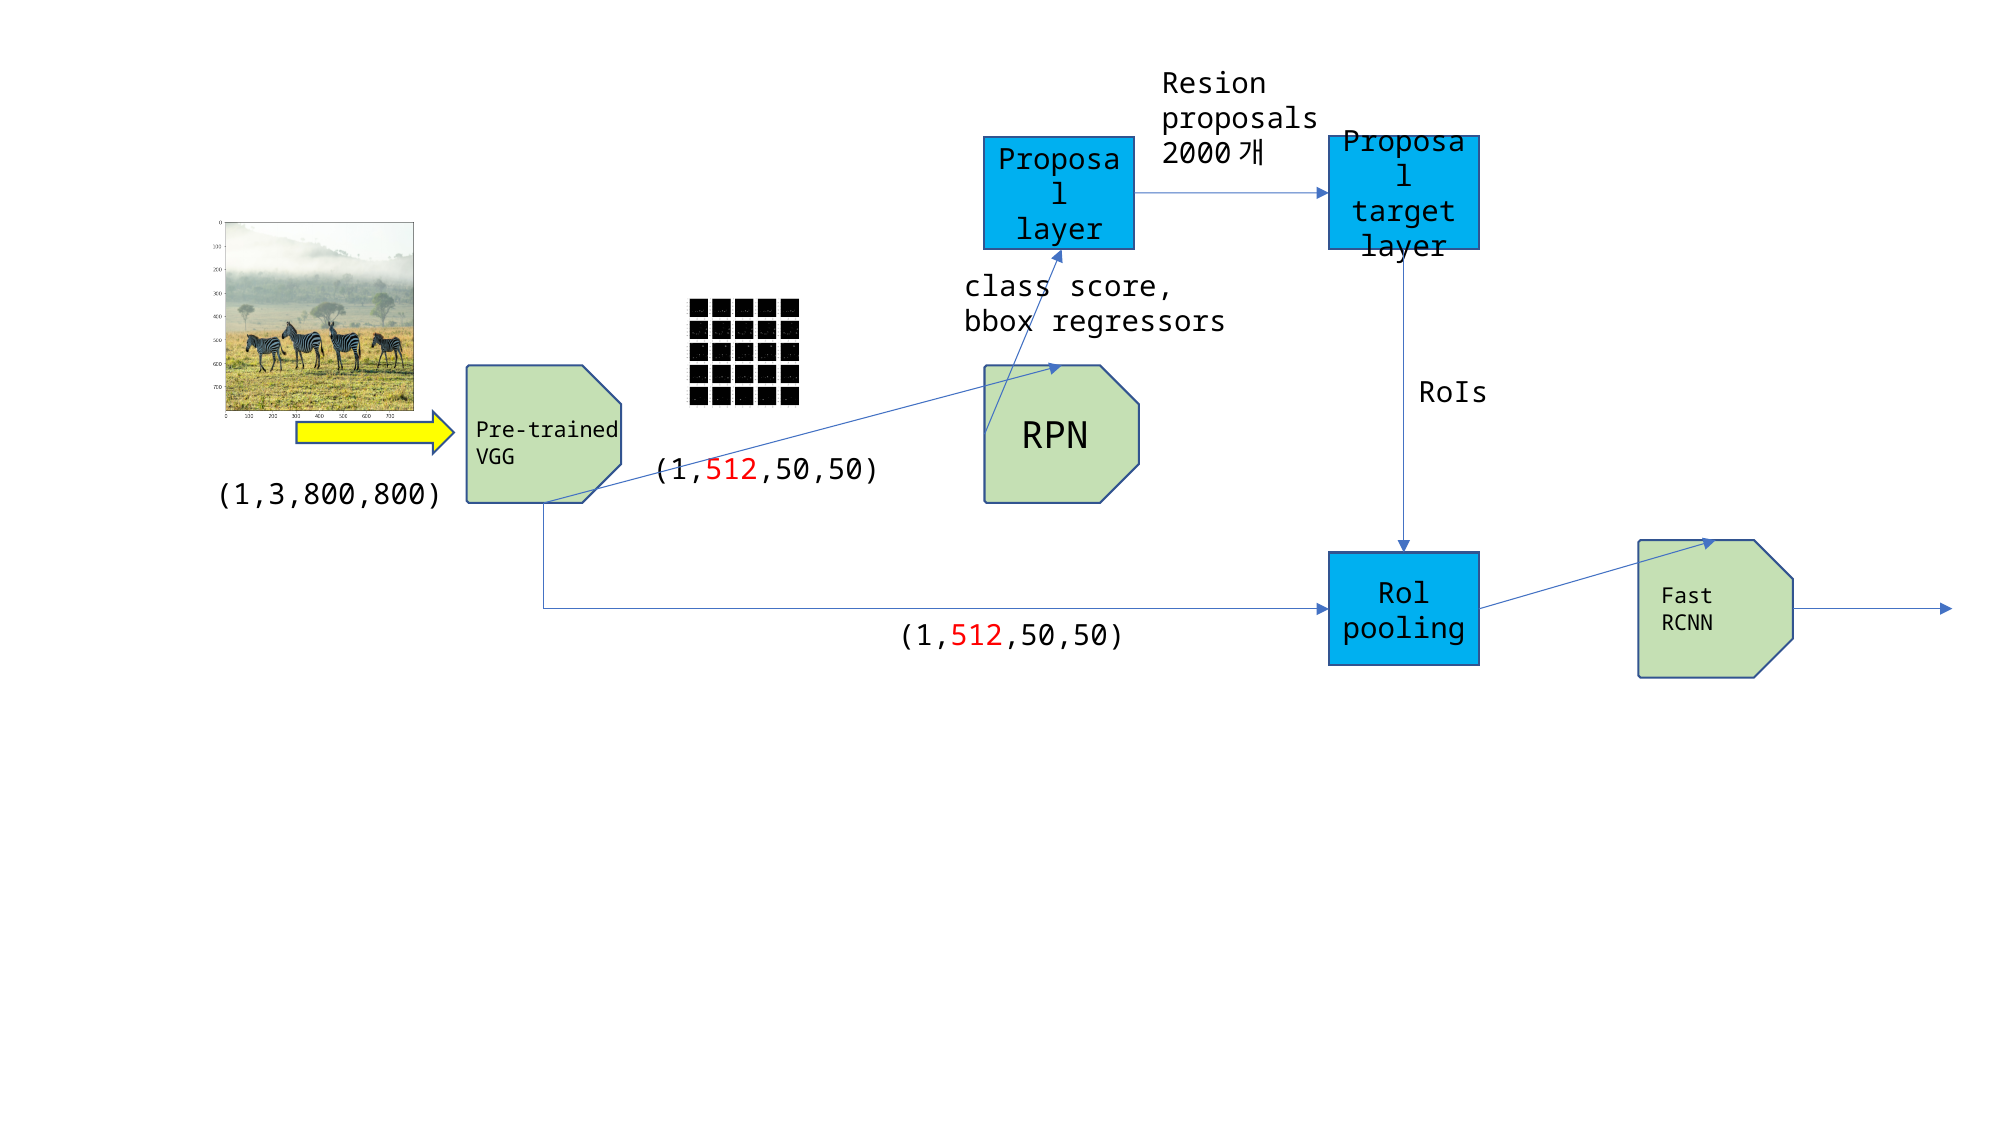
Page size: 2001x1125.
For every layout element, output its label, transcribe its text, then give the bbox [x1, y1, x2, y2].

text_box [983, 382, 1005, 434]
text_box [465, 364, 623, 408]
text_box Proposal target layer [1328, 135, 1480, 250]
text_box RoIs [1404, 365, 1504, 416]
text_box Rol pooling [1328, 551, 1480, 666]
text_box Proposal layer [983, 136, 1135, 250]
text_box (1,3,800,800) [200, 468, 458, 518]
text_box [465, 476, 611, 504]
text_box class score, bbox regressors [949, 260, 1061, 346]
text_box (1,512,50,50) [883, 609, 1141, 659]
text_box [621, 434, 1329, 609]
text_box [1637, 539, 1794, 679]
text_box Pre-trained VGG [461, 408, 634, 476]
text_box [983, 364, 1012, 385]
text_box Fast RCNN [1646, 574, 1728, 642]
text_box class score, bbox regressors [1062, 260, 1242, 346]
text_box [986, 364, 1140, 434]
text_box RPN [1006, 403, 1104, 434]
picture [209, 217, 416, 422]
picture [685, 297, 800, 409]
text_box [295, 409, 456, 457]
text_box Resion proposals 2000개 [1146, 56, 1334, 177]
